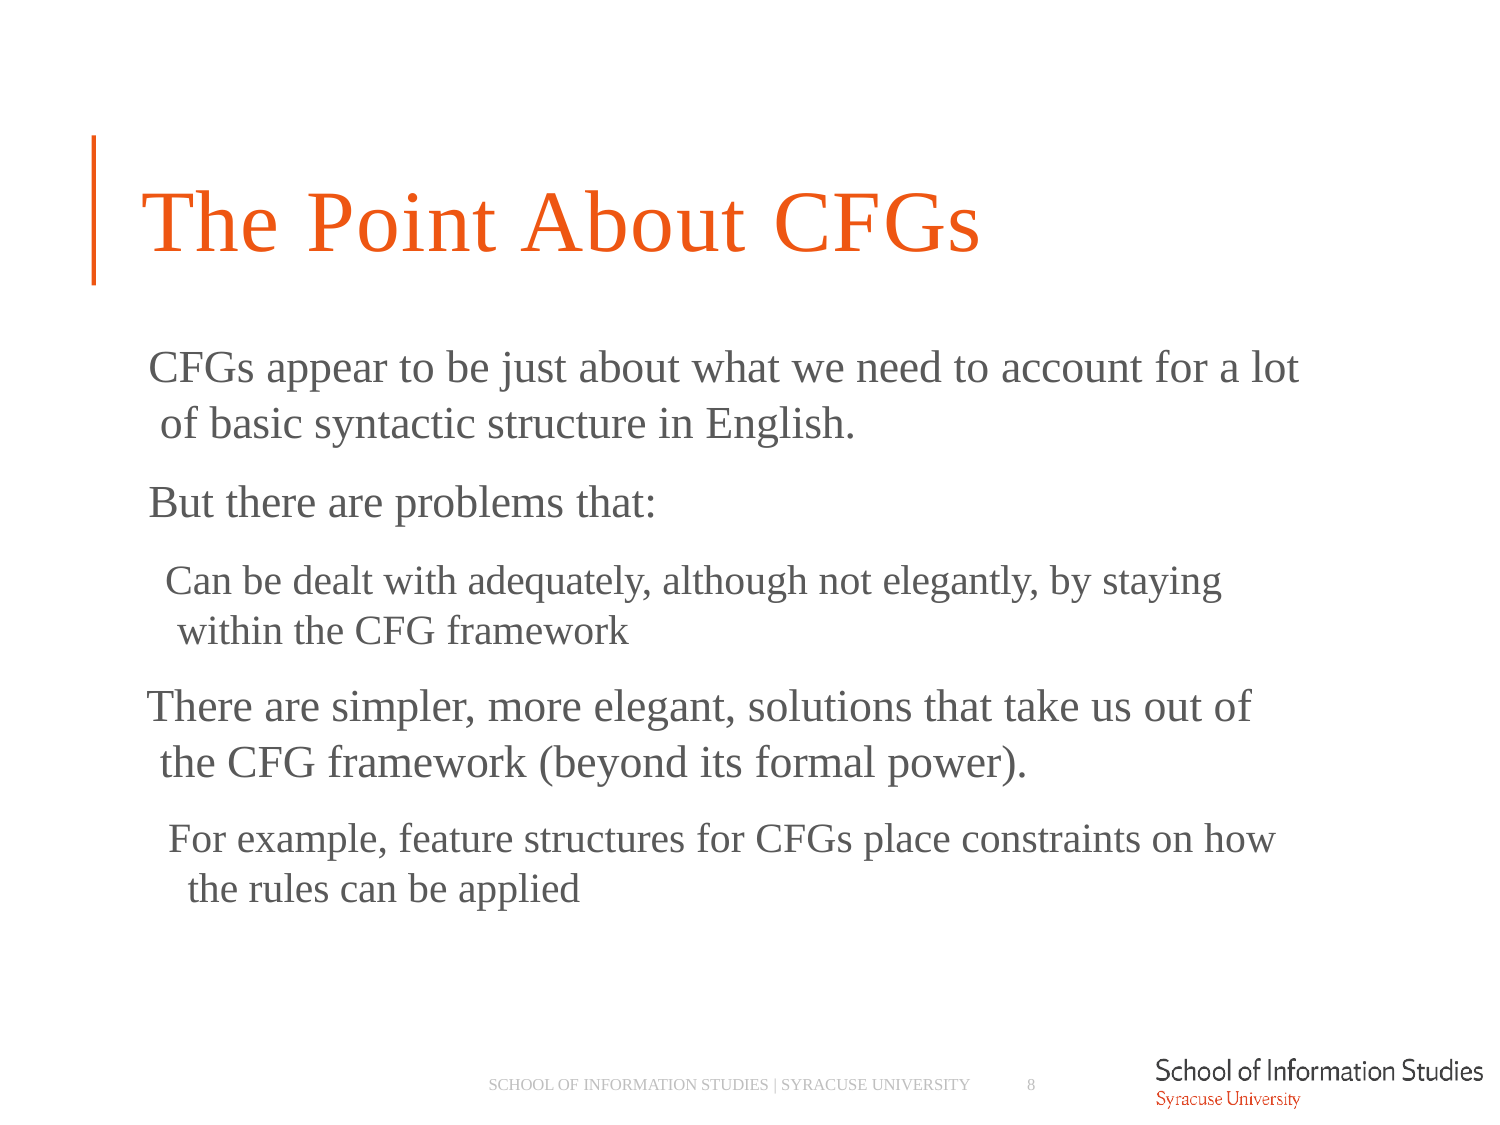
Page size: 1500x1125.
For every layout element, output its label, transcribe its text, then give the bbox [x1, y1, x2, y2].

text_box CFGs appear to be just about what we need to account for a lot of basic syntactic structure in English. But there are problems that: ­ Can be dealt with adequately, although not elegantly, by staying within the CFG framework There are simpler, more elegant, solutions that take us out of the CFG framework (beyond its formal power). ­ For example, feature structures for CFGs place constraints on how the rules can be applied [146, 334, 1305, 911]
picture [1156, 1058, 1483, 1109]
footer SCHOOL OF INFORMATION STUDIES | SYRACUSE UNIVERSITY [486, 1073, 979, 1125]
title The Point About CFGs [138, 162, 988, 353]
slide_number 8 [1020, 1064, 1042, 1125]
